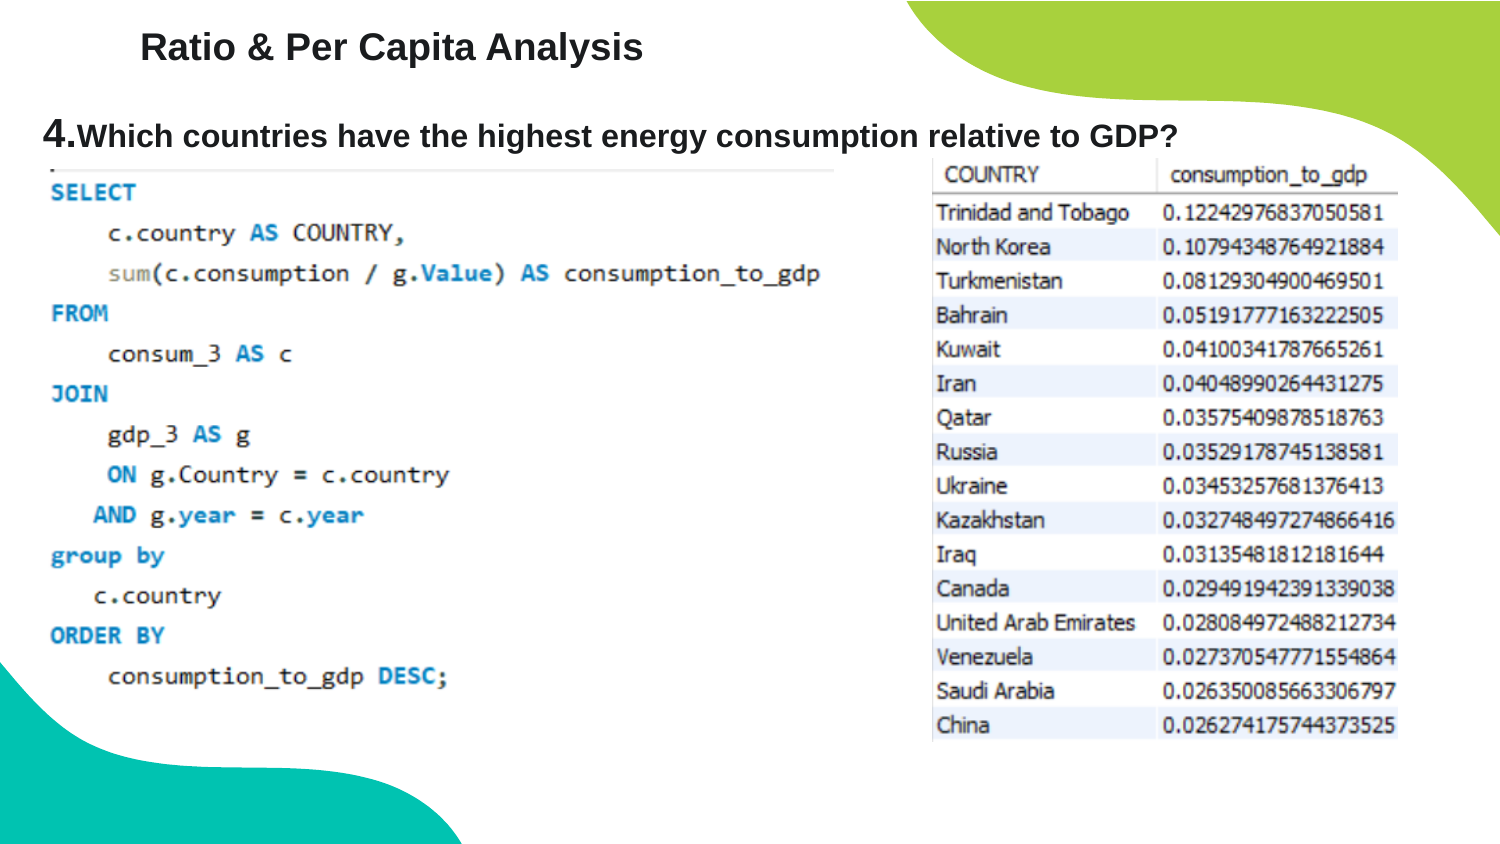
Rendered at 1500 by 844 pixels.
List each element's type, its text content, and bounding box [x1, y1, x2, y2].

picture [42, 168, 834, 708]
picture [932, 157, 1399, 742]
text_box Ratio & Per Capita Analysis [124, 0, 848, 84]
title 4.Which countries have the highest energy consumption relative to GDP? [27, 86, 1291, 170]
